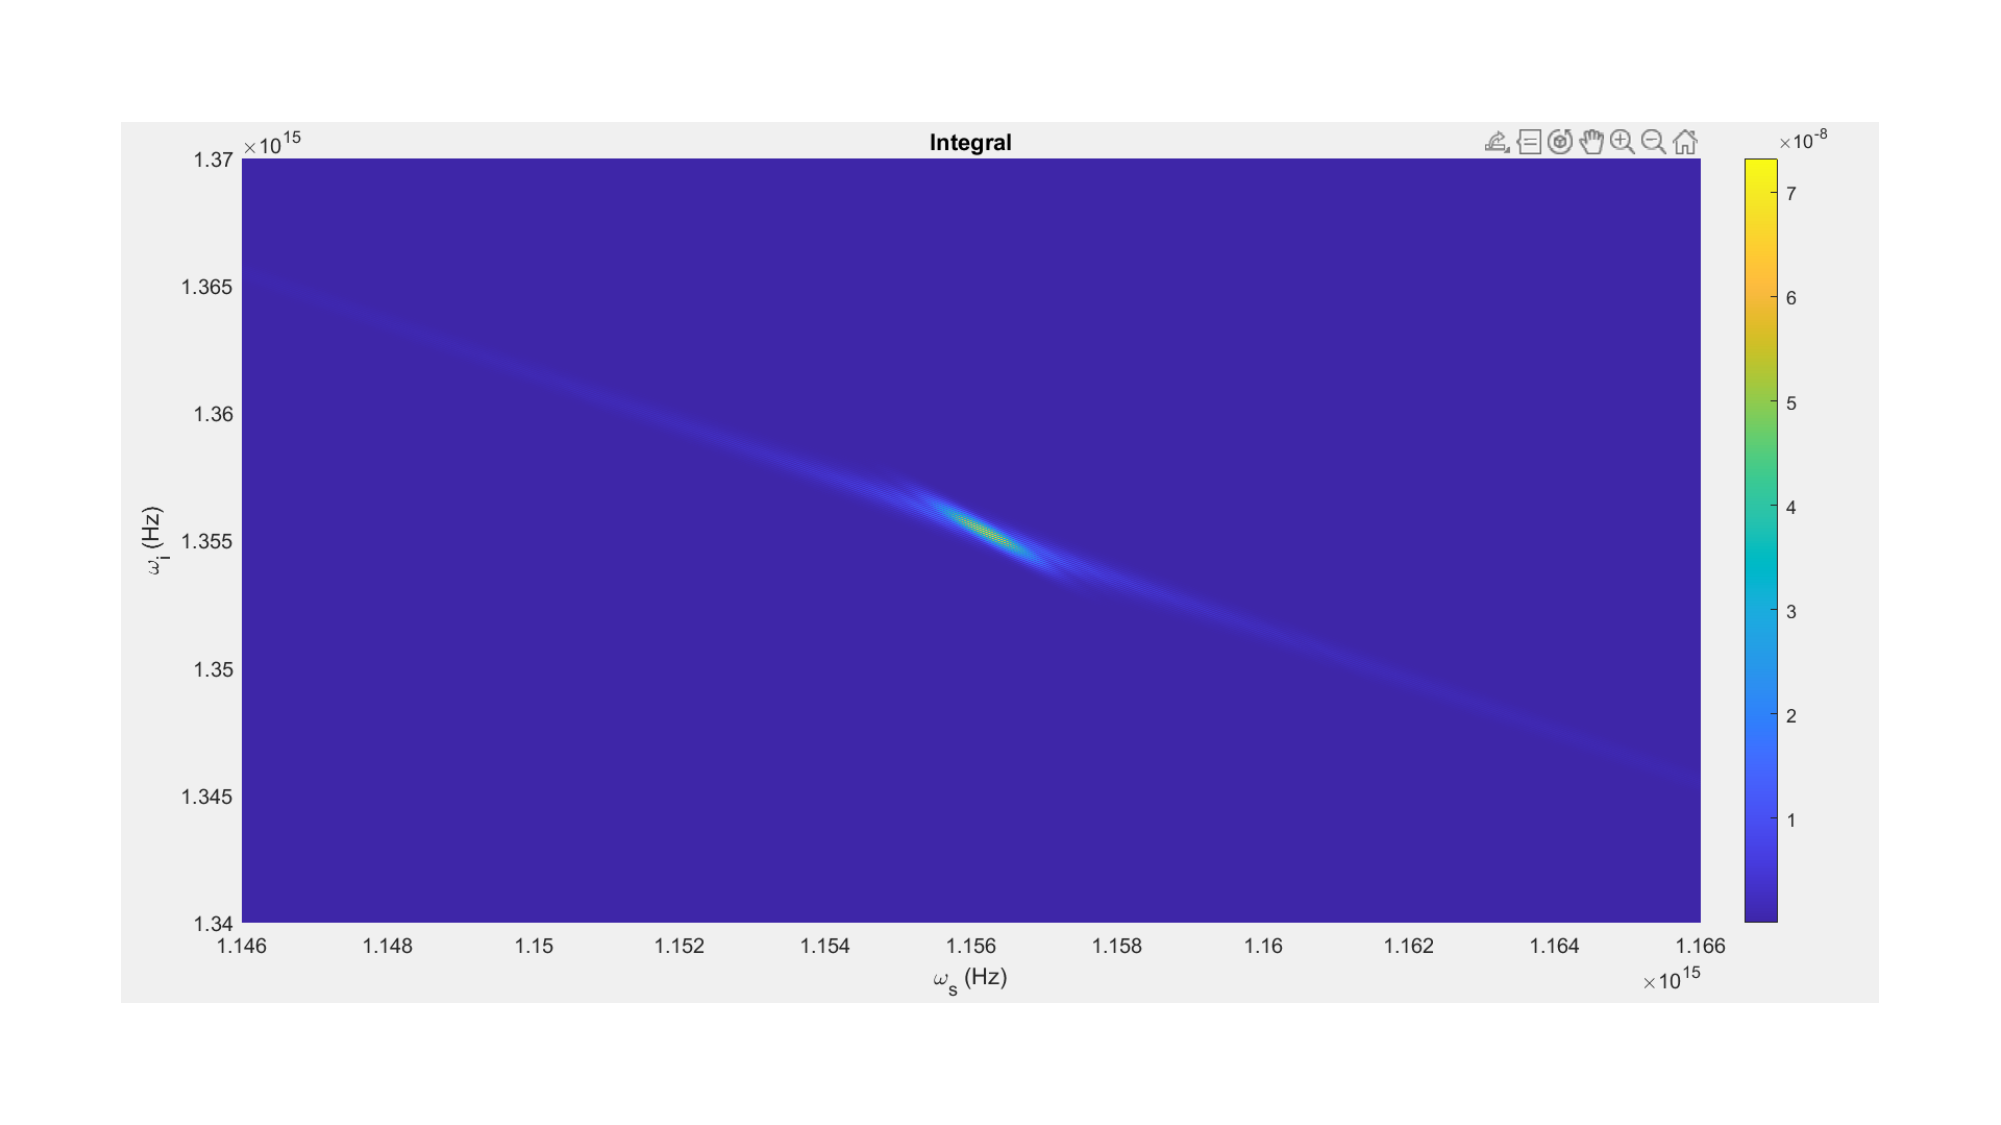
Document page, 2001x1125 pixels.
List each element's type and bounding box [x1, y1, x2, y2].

picture [120, 121, 1880, 1004]
